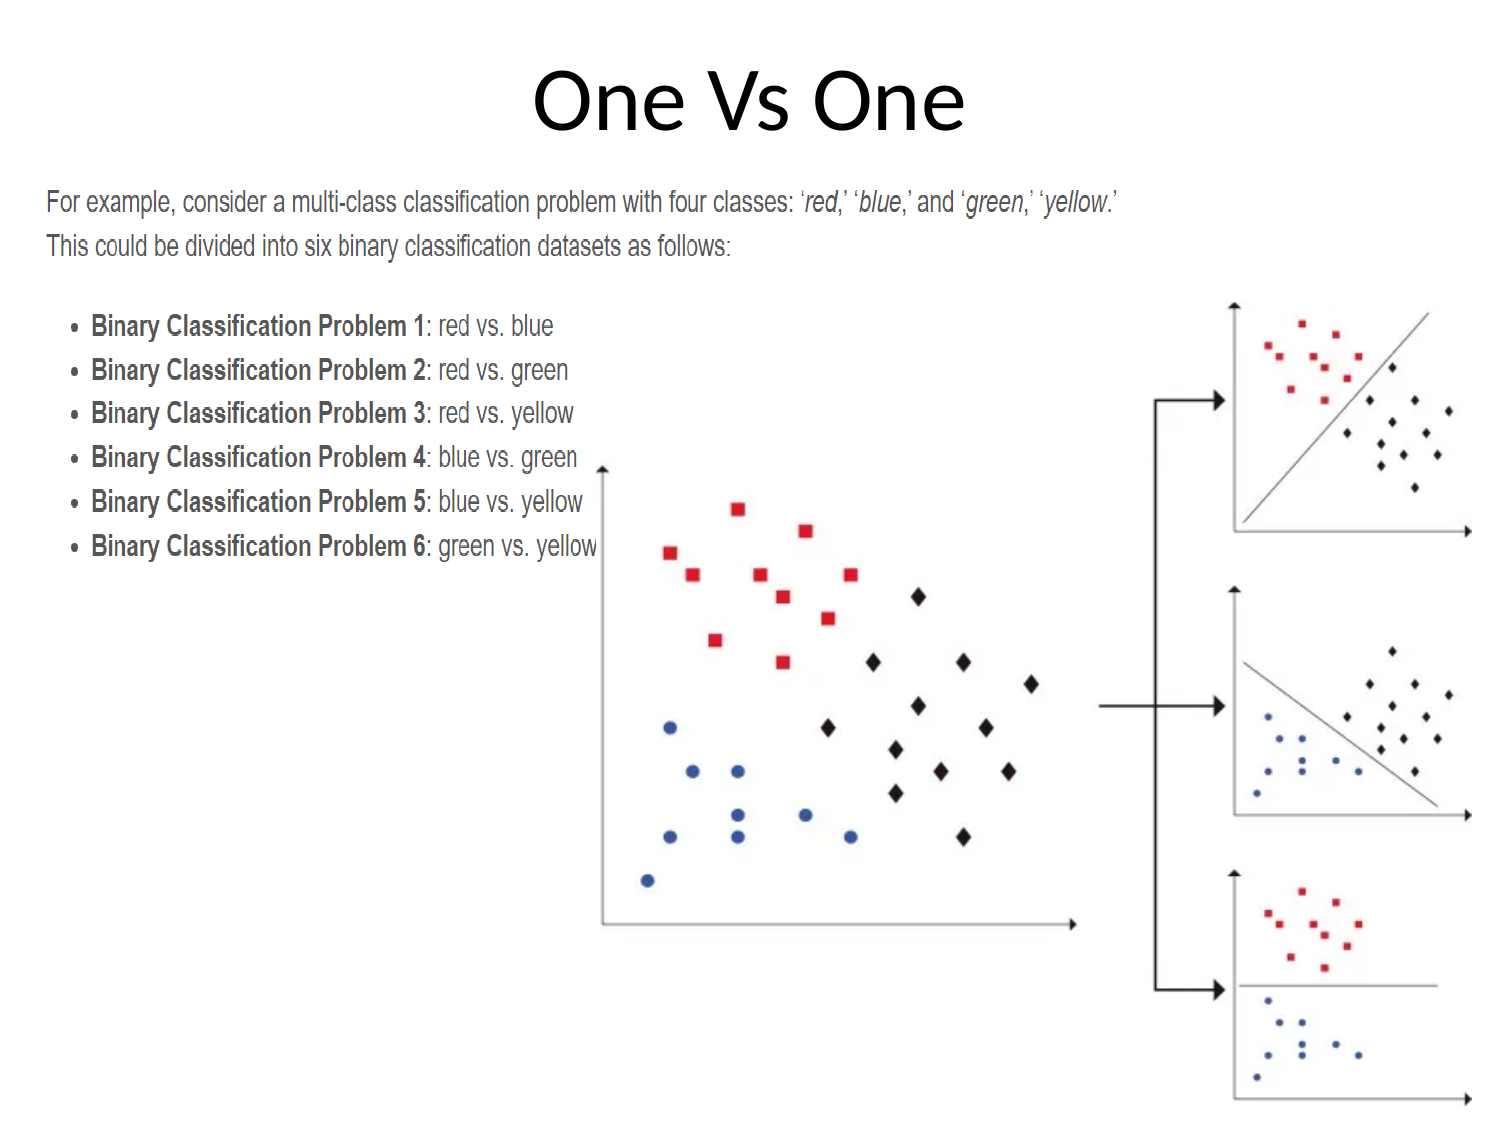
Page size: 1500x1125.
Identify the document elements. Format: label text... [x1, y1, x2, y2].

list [0, 154, 1147, 586]
title One Vs One [75, 0, 1425, 188]
picture [596, 302, 1472, 1107]
